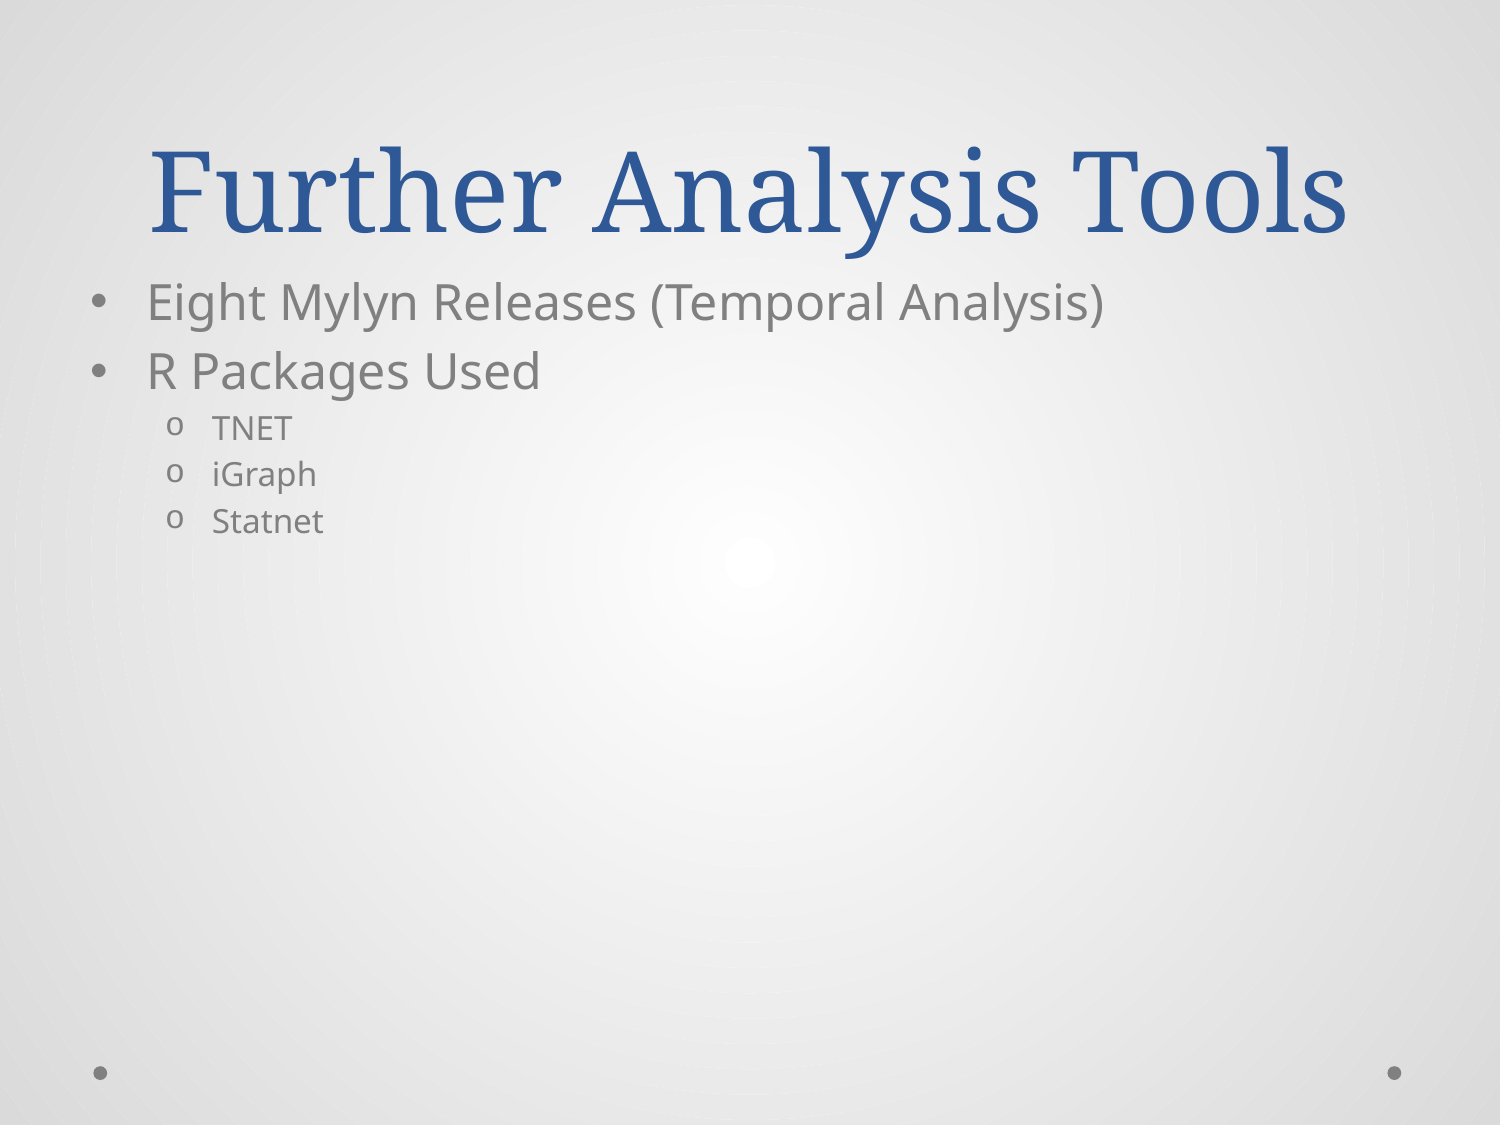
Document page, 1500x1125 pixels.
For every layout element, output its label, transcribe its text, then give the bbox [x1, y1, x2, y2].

title Further Analysis Tools [75, 0, 1425, 262]
list Eight Mylyn Releases (Temporal Analysis) R Packages Used TNET iGraph Statnet [75, 262, 1425, 1005]
